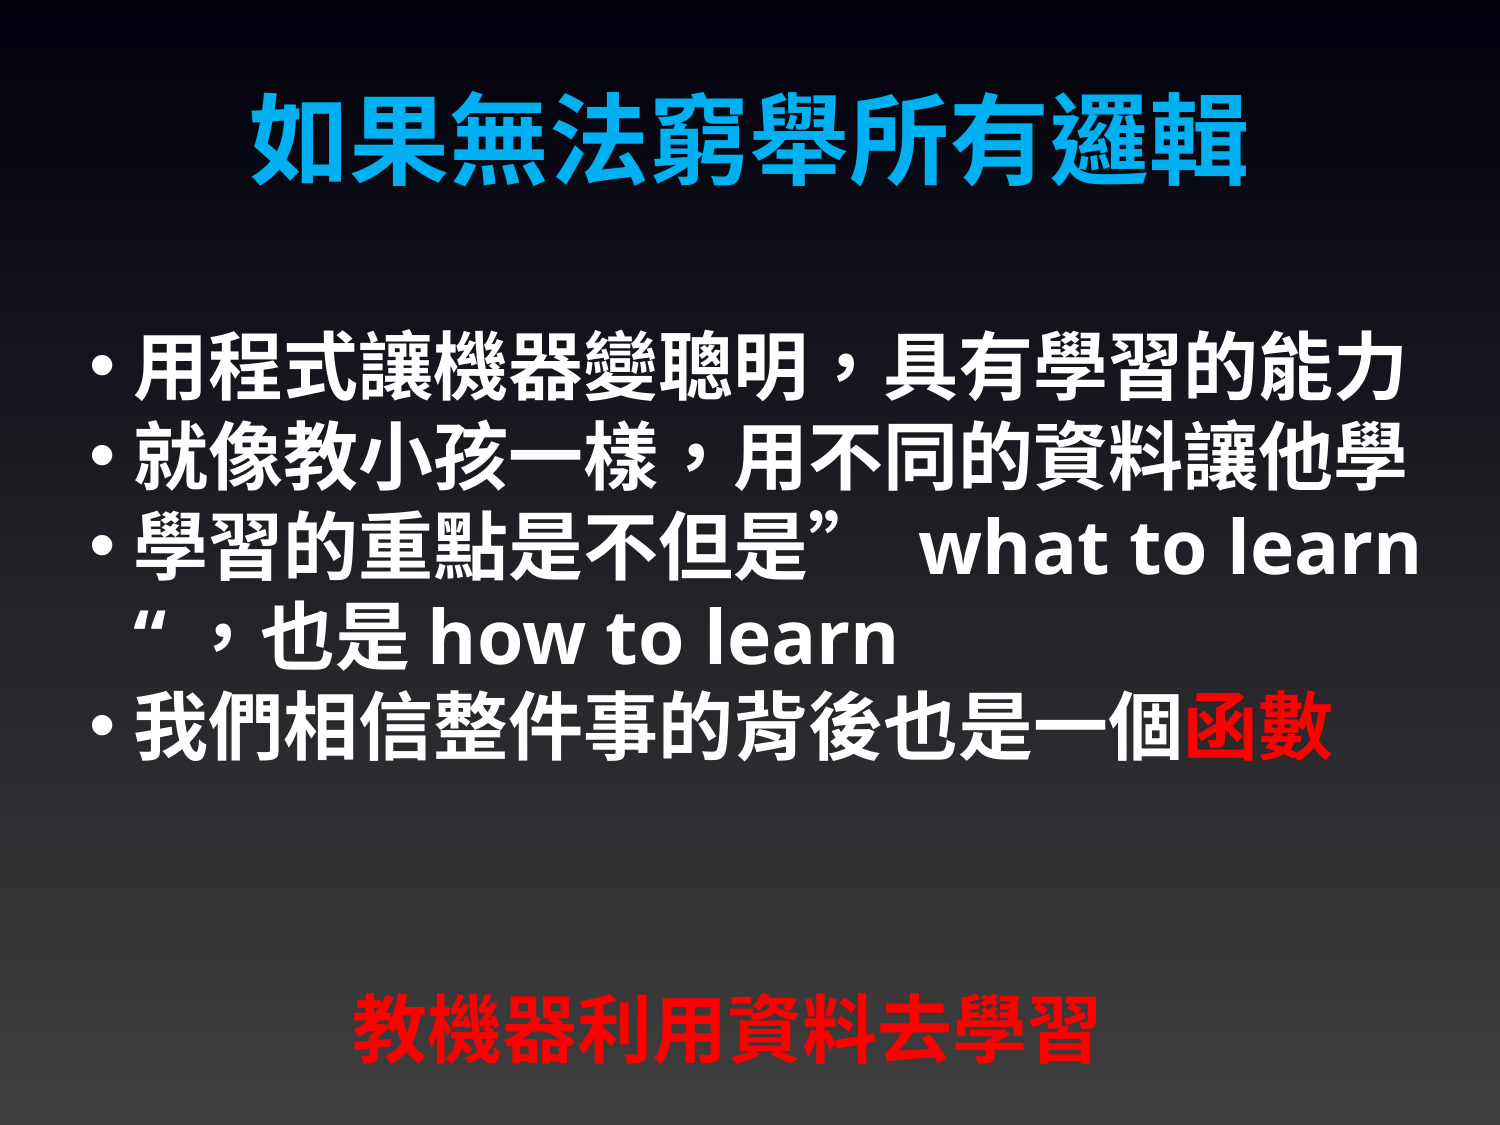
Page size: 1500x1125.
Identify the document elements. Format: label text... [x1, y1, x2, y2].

text_box 教機器利用資料去學習 [337, 974, 1200, 1080]
text_box 用程式讓機器變聰明，具有學習的能力 就像教小孩一樣，用不同的資料讓他學 學習的重點是不但是” what to learn “，也是how to learn 我們相信整件事的背後也是一個函數 [75, 312, 1463, 868]
text_box 如果無法窮舉所有邏輯 [74, 49, 1425, 213]
